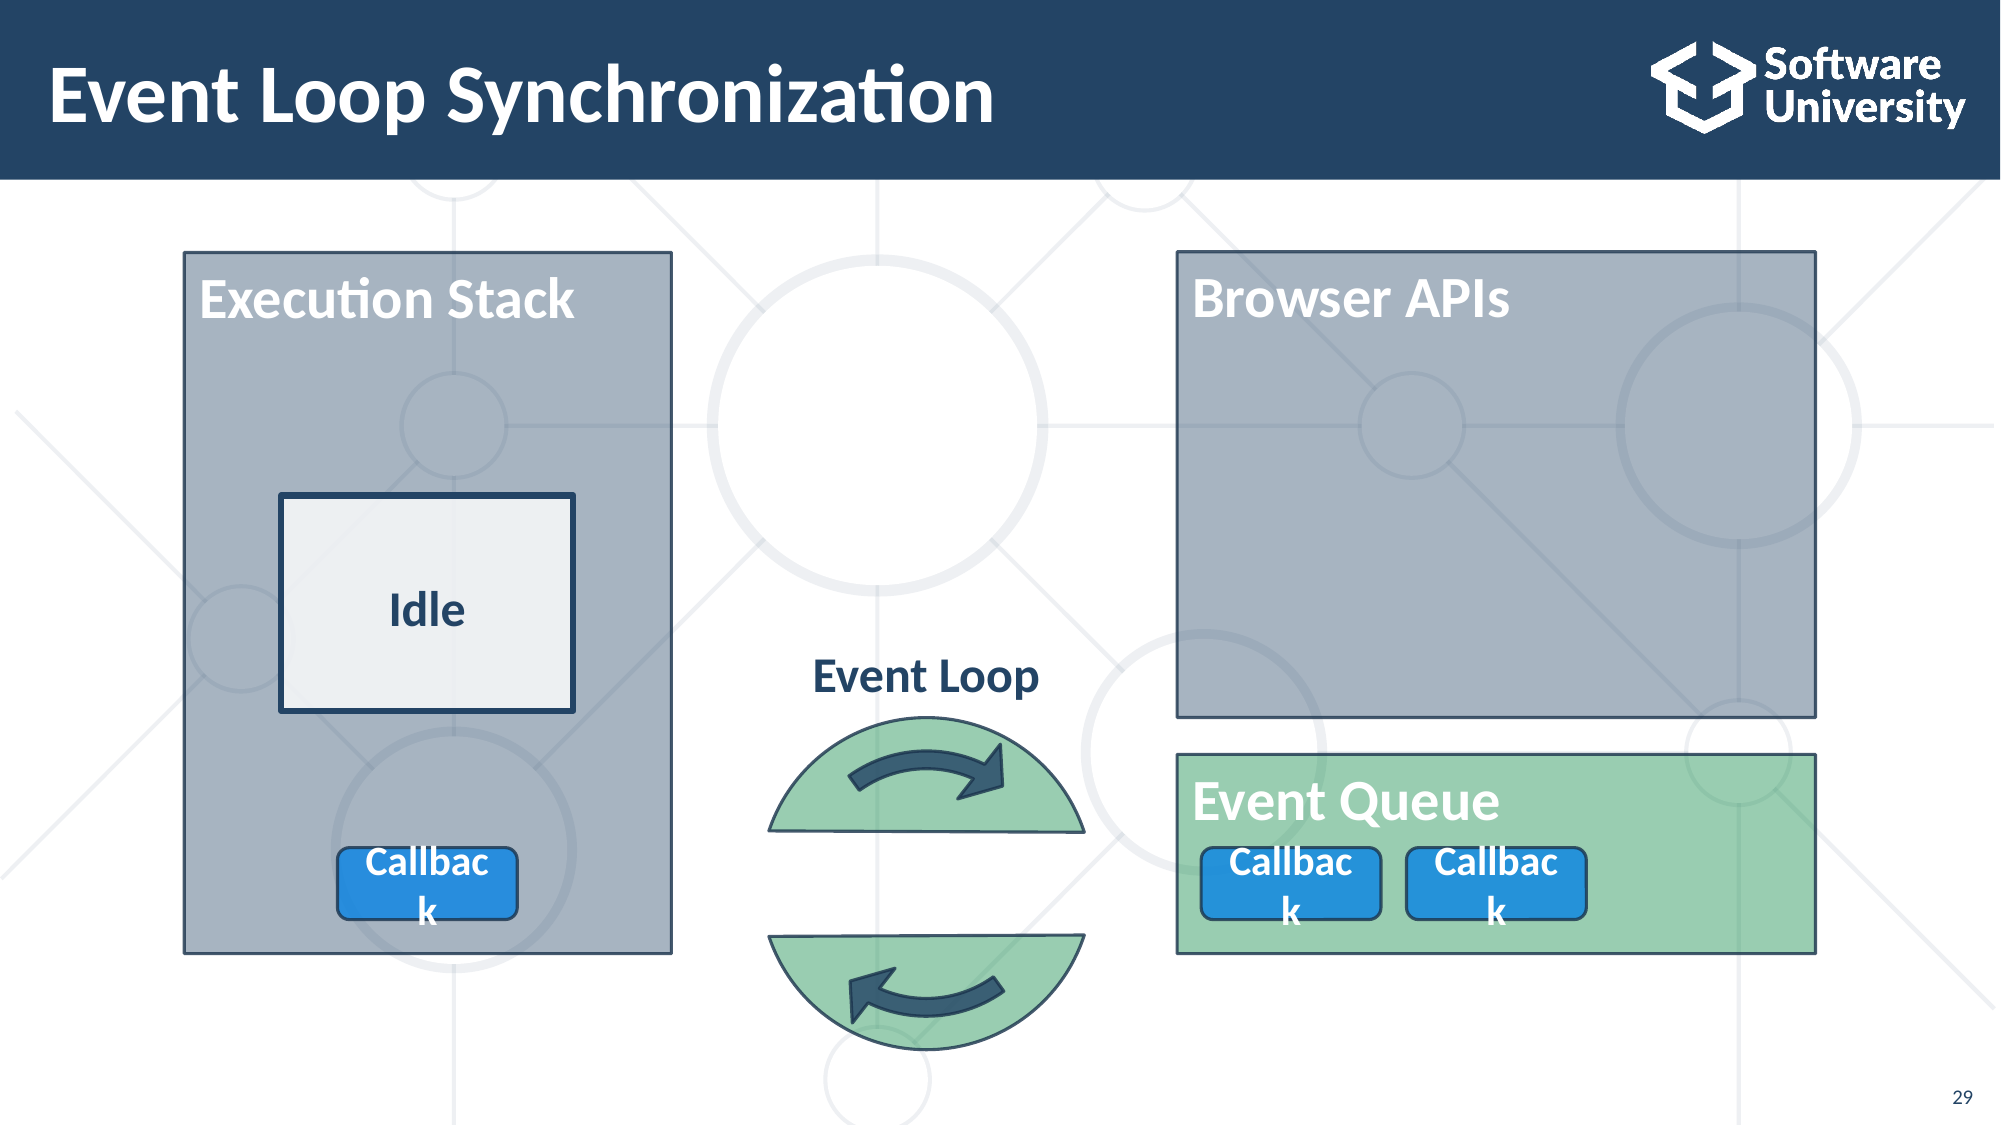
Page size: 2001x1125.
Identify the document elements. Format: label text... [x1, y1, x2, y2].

text_box Event Loop [788, 618, 1064, 715]
text_box Event Queue [1175, 752, 1818, 956]
text_box Callback [1199, 845, 1384, 922]
slide_number 29 [1927, 1067, 1989, 1117]
text_box Callback [335, 845, 520, 922]
text_box Callback [1404, 845, 1589, 922]
text_box Browser APIs [1175, 250, 1818, 720]
picture [1651, 41, 1966, 134]
text_box Execution Stack [182, 250, 673, 956]
text_box Idle [281, 495, 574, 711]
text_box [760, 717, 1093, 1050]
title Event Loop Synchronization [31, 16, 1625, 162]
